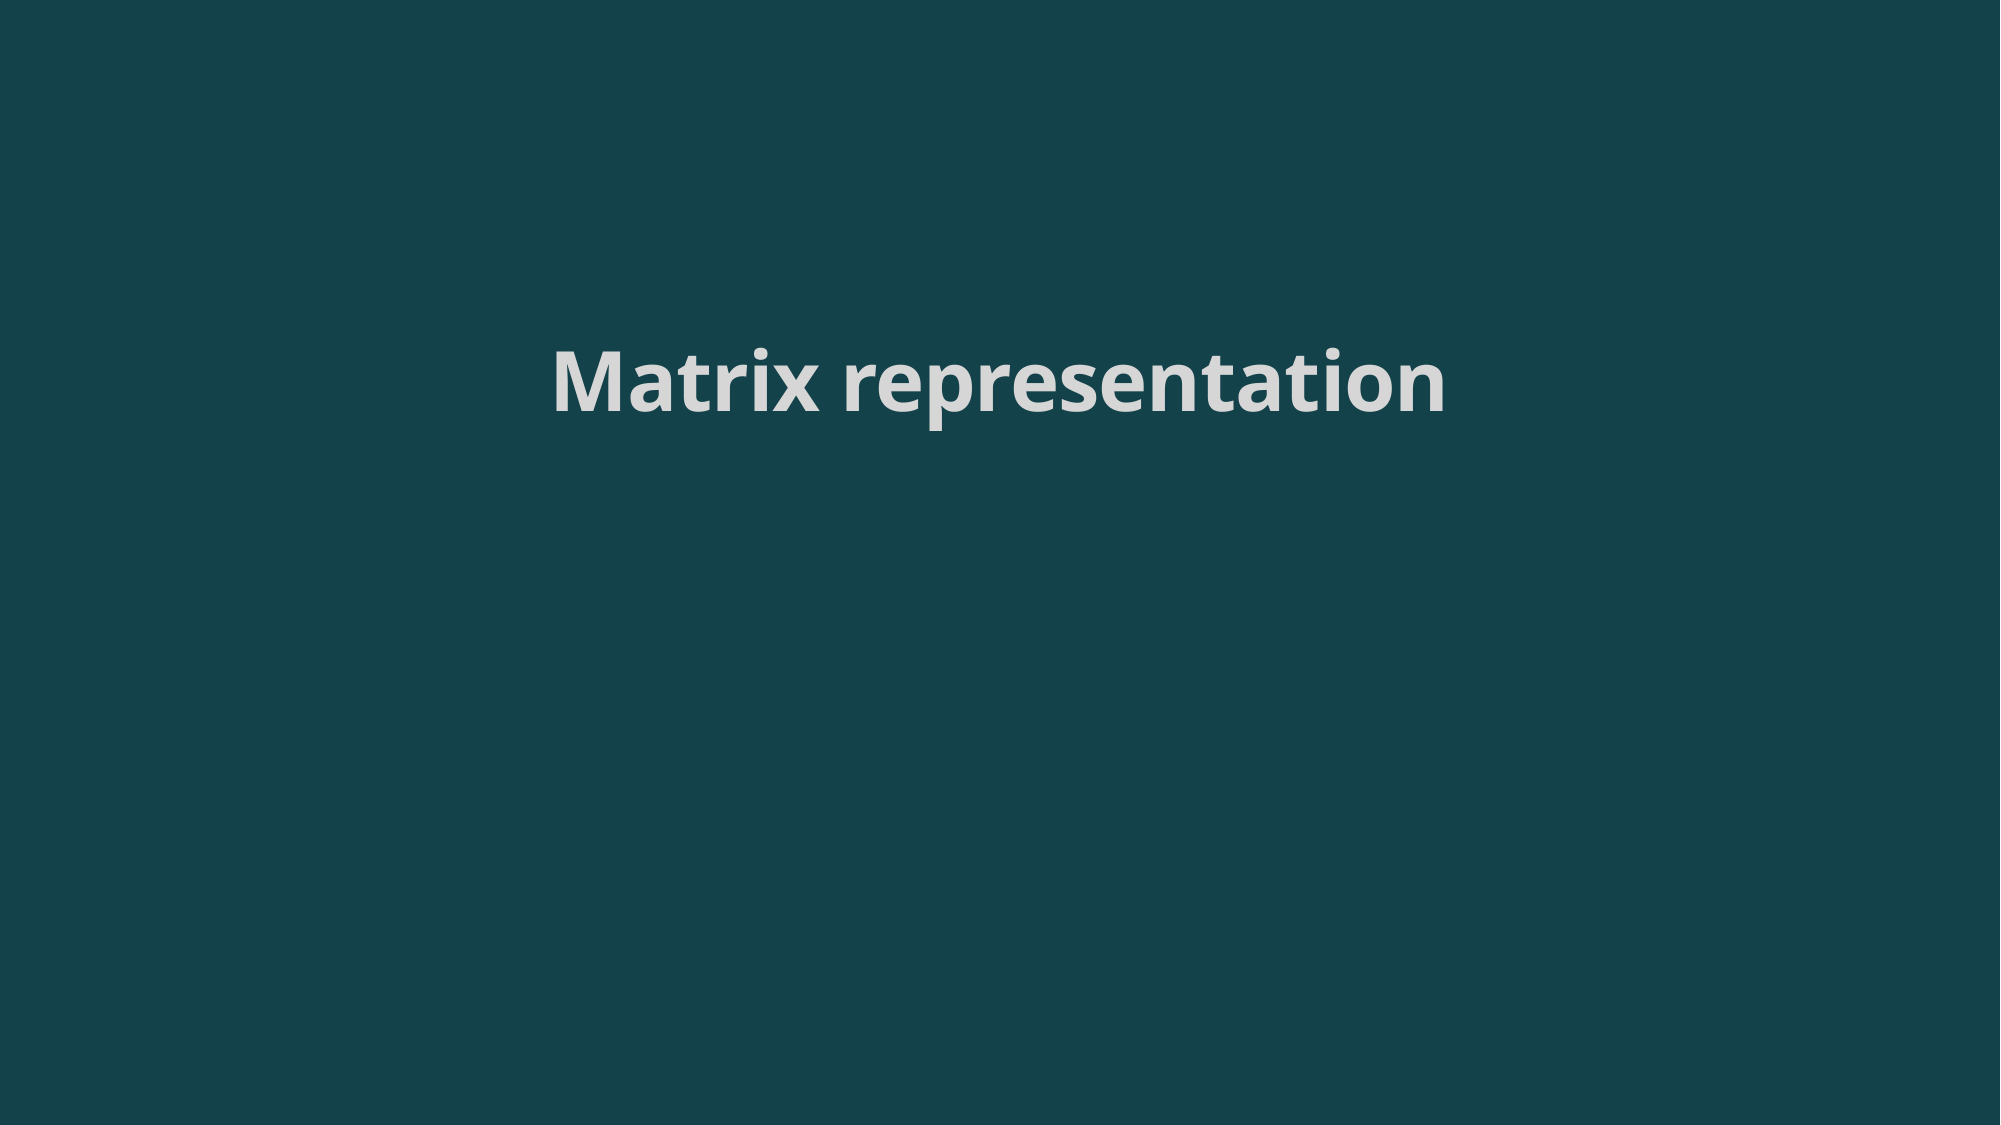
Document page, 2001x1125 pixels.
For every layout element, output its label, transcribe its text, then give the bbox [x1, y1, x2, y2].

title Matrix representation [250, 327, 1750, 429]
